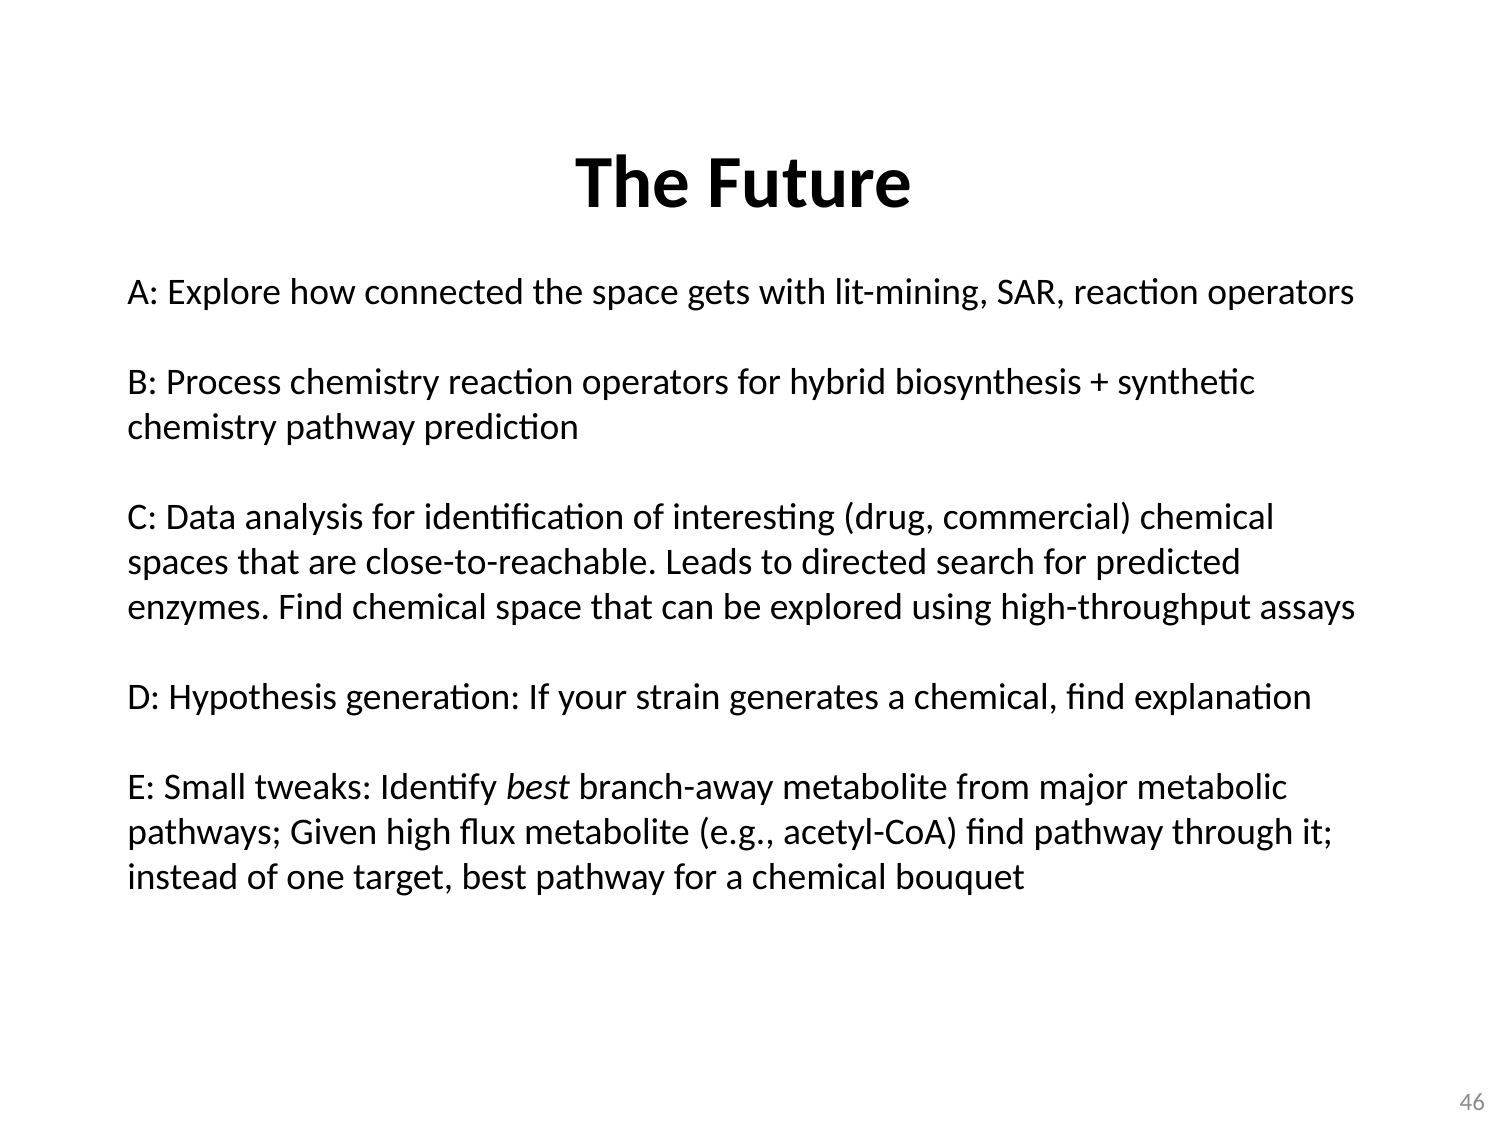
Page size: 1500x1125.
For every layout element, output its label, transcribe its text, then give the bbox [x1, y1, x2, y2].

slide_number 46 [1345, 1075, 1500, 1125]
text_box The Future A: Explore how connected the space gets with lit-mining, SAR, reaction operators B: Process chemistry reaction operators for hybrid biosynthesis + synthetic chemistry pathway prediction C: Data analysis for identification of interesting (drug, commercial) chemical spaces that are close-to-reachable. Leads to directed search for predicted enzymes. Find chemical space that can be explored using high-throughput assays D: Hypothesis generation: If your strain generates a chemical, find explanation E: Small tweaks: Identify best branch-away metabolite from major metabolic pathways; Given high flux metabolite (e.g., acetyl-CoA) find pathway through it; instead of one target, best pathway for a chemical bouquet [112, 124, 1375, 905]
